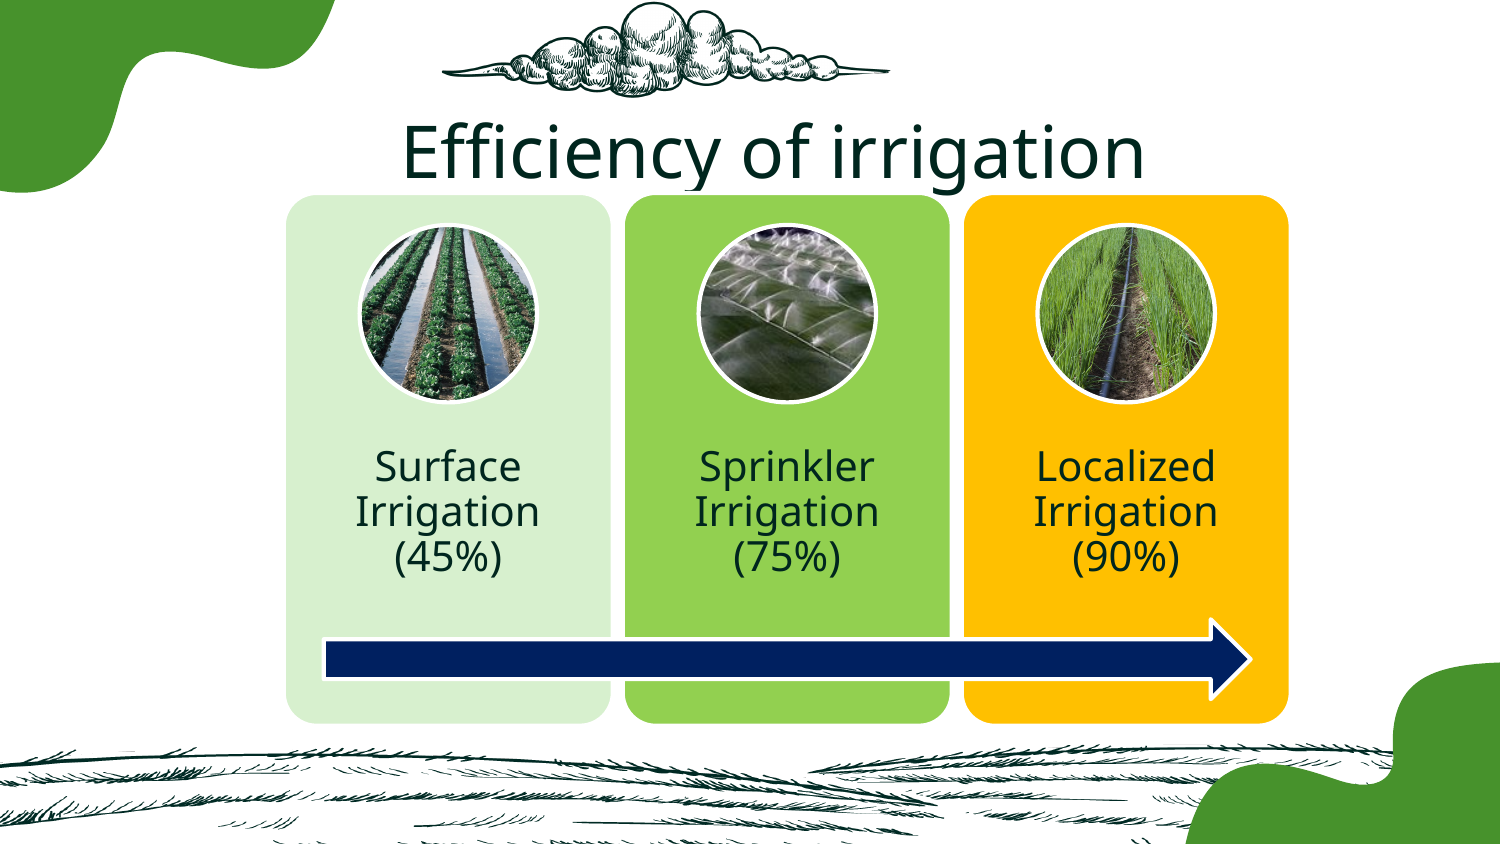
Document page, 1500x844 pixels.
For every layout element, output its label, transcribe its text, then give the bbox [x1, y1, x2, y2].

picture [439, 0, 893, 90]
picture [0, 715, 1395, 844]
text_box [283, 192, 1292, 726]
title Efficiency of irrigation systems [270, 90, 1278, 193]
